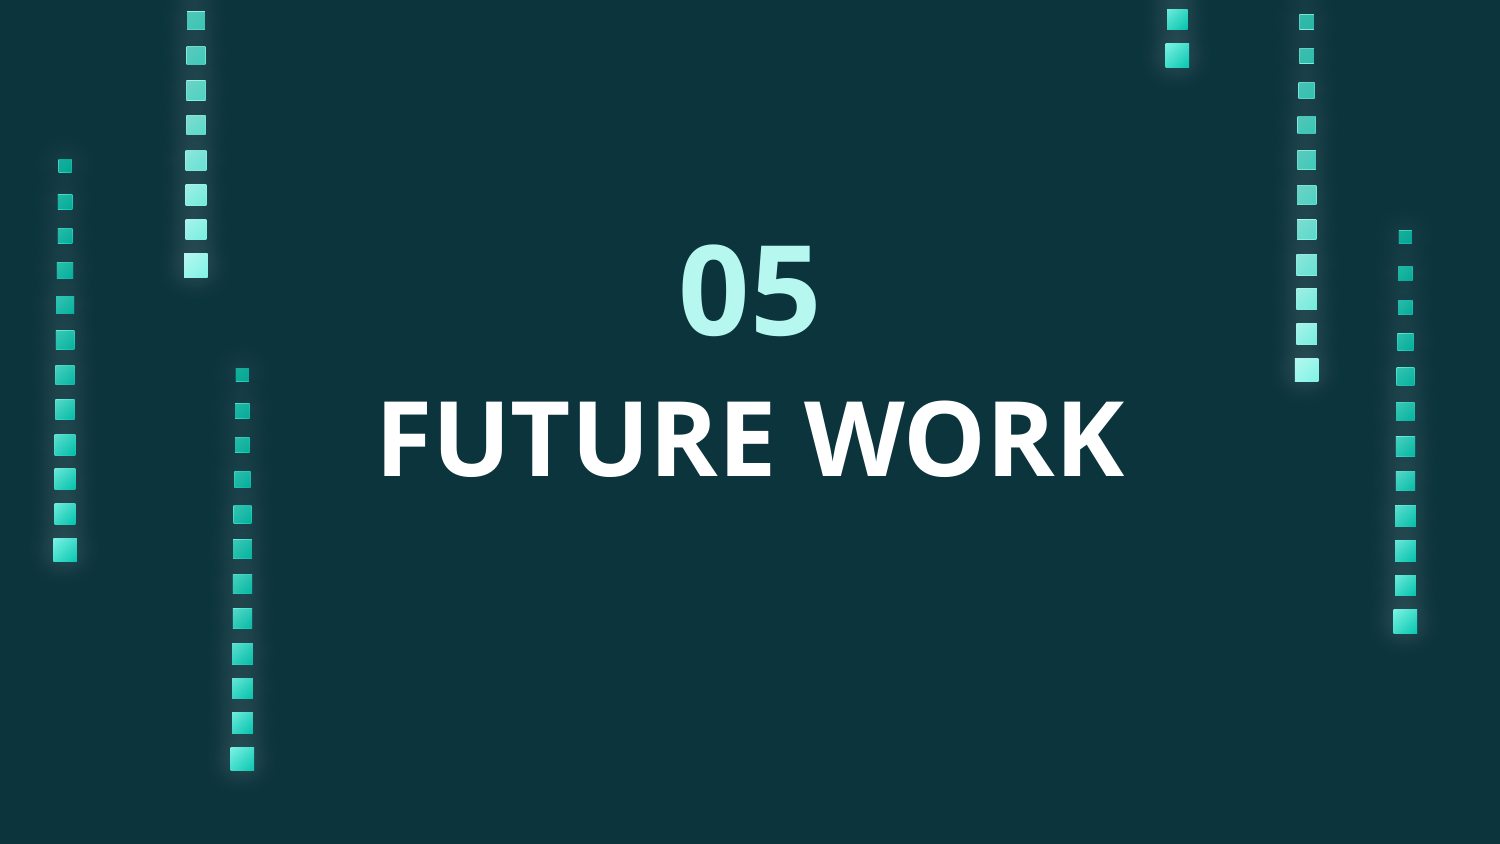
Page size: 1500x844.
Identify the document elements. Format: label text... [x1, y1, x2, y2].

title 05 [334, 225, 1166, 376]
title FUTURE WORK [318, 374, 1182, 512]
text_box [183, 0, 208, 278]
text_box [230, 367, 255, 771]
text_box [1294, 0, 1319, 382]
